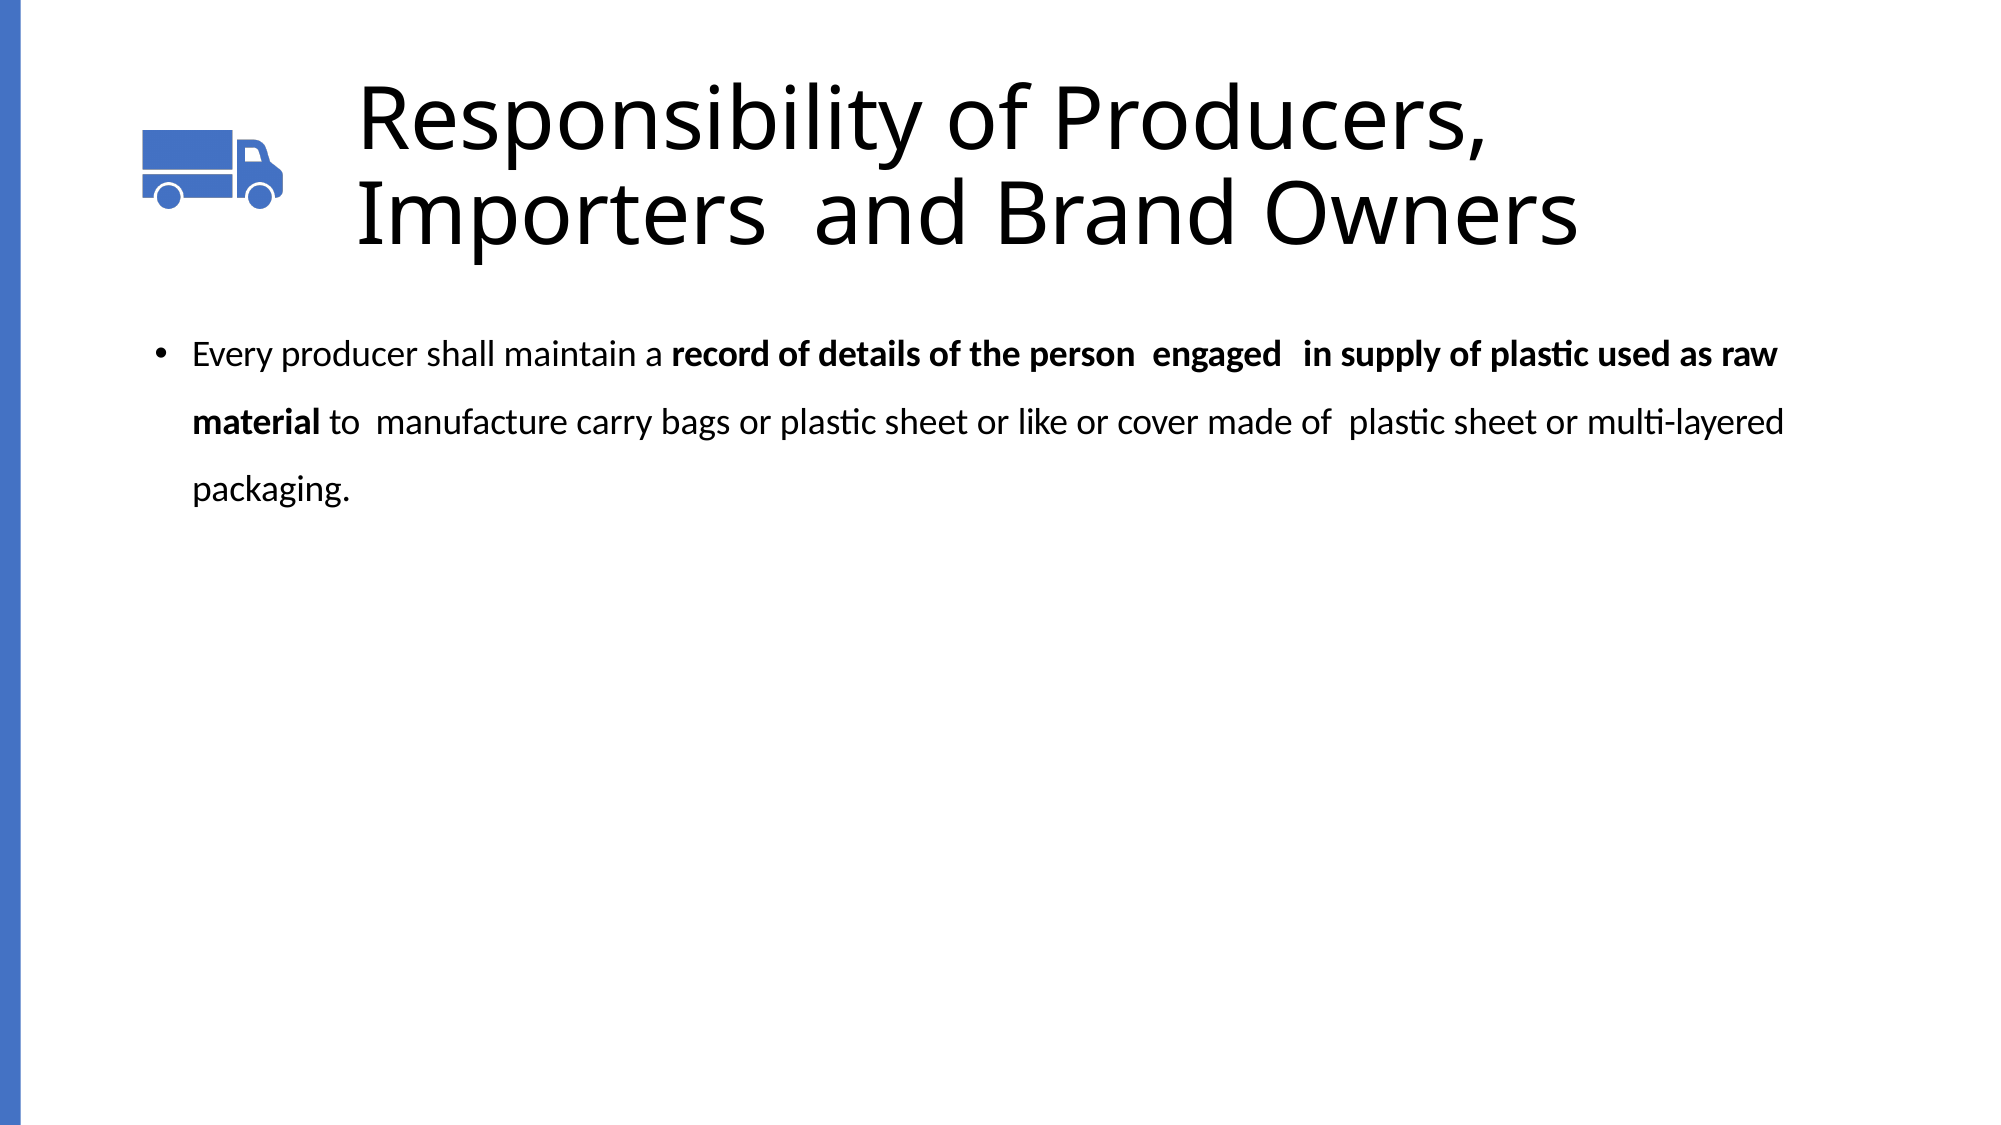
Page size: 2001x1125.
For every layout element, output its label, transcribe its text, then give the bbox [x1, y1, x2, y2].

title Responsibility of Producers, Importers and Brand Owners [313, 59, 1863, 278]
text_box Every producer shall maintain a record of details of the person engaged in supply of plastic used as raw material to manufacture carry bags or plastic sheet or like or cover made of plastic sheet or multi-layered packaging. [137, 299, 1863, 1014]
text_box [0, 0, 21, 1125]
picture [137, 93, 288, 244]
